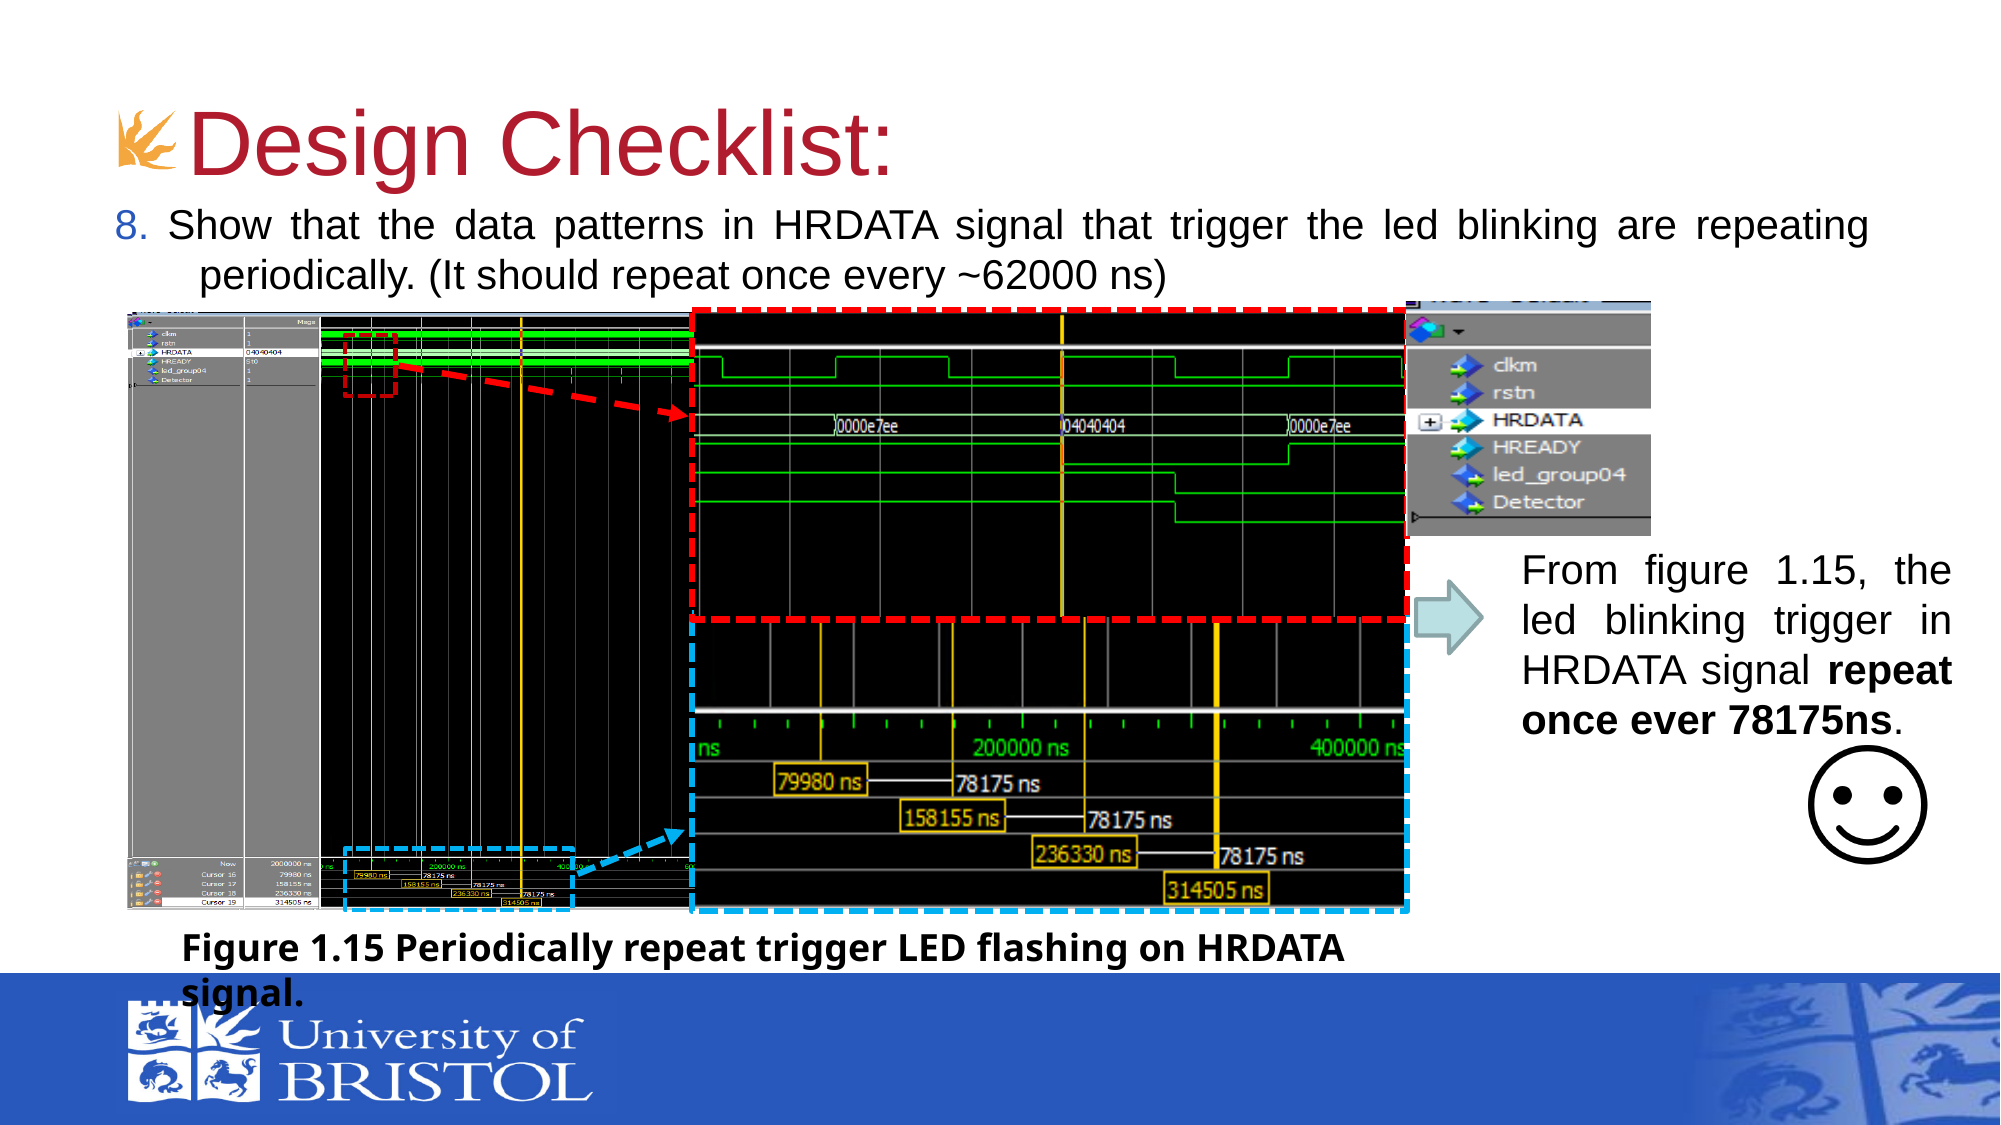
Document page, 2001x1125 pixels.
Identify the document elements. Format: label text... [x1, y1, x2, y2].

text_box 8. Show that the data patterns in HRDATA signal that trigger the led blinking are repeating periodically. (It should repeat once every ~62000 ns) [99, 190, 1886, 306]
picture [1792, 728, 1943, 880]
picture [1405, 301, 1652, 536]
picture [114, 106, 182, 171]
text_box From figure 1.15, the led blinking trigger in HRDATA signal repeat once ever 78175ns. [1506, 535, 1968, 750]
picture [1386, 983, 2000, 1125]
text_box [126, 312, 1483, 911]
text_box Figure 1.15 Periodically repeat trigger LED flashing on HRDATA signal. [166, 919, 1417, 1021]
picture [116, 991, 617, 1114]
title Design Checklist: [99, 45, 1900, 233]
